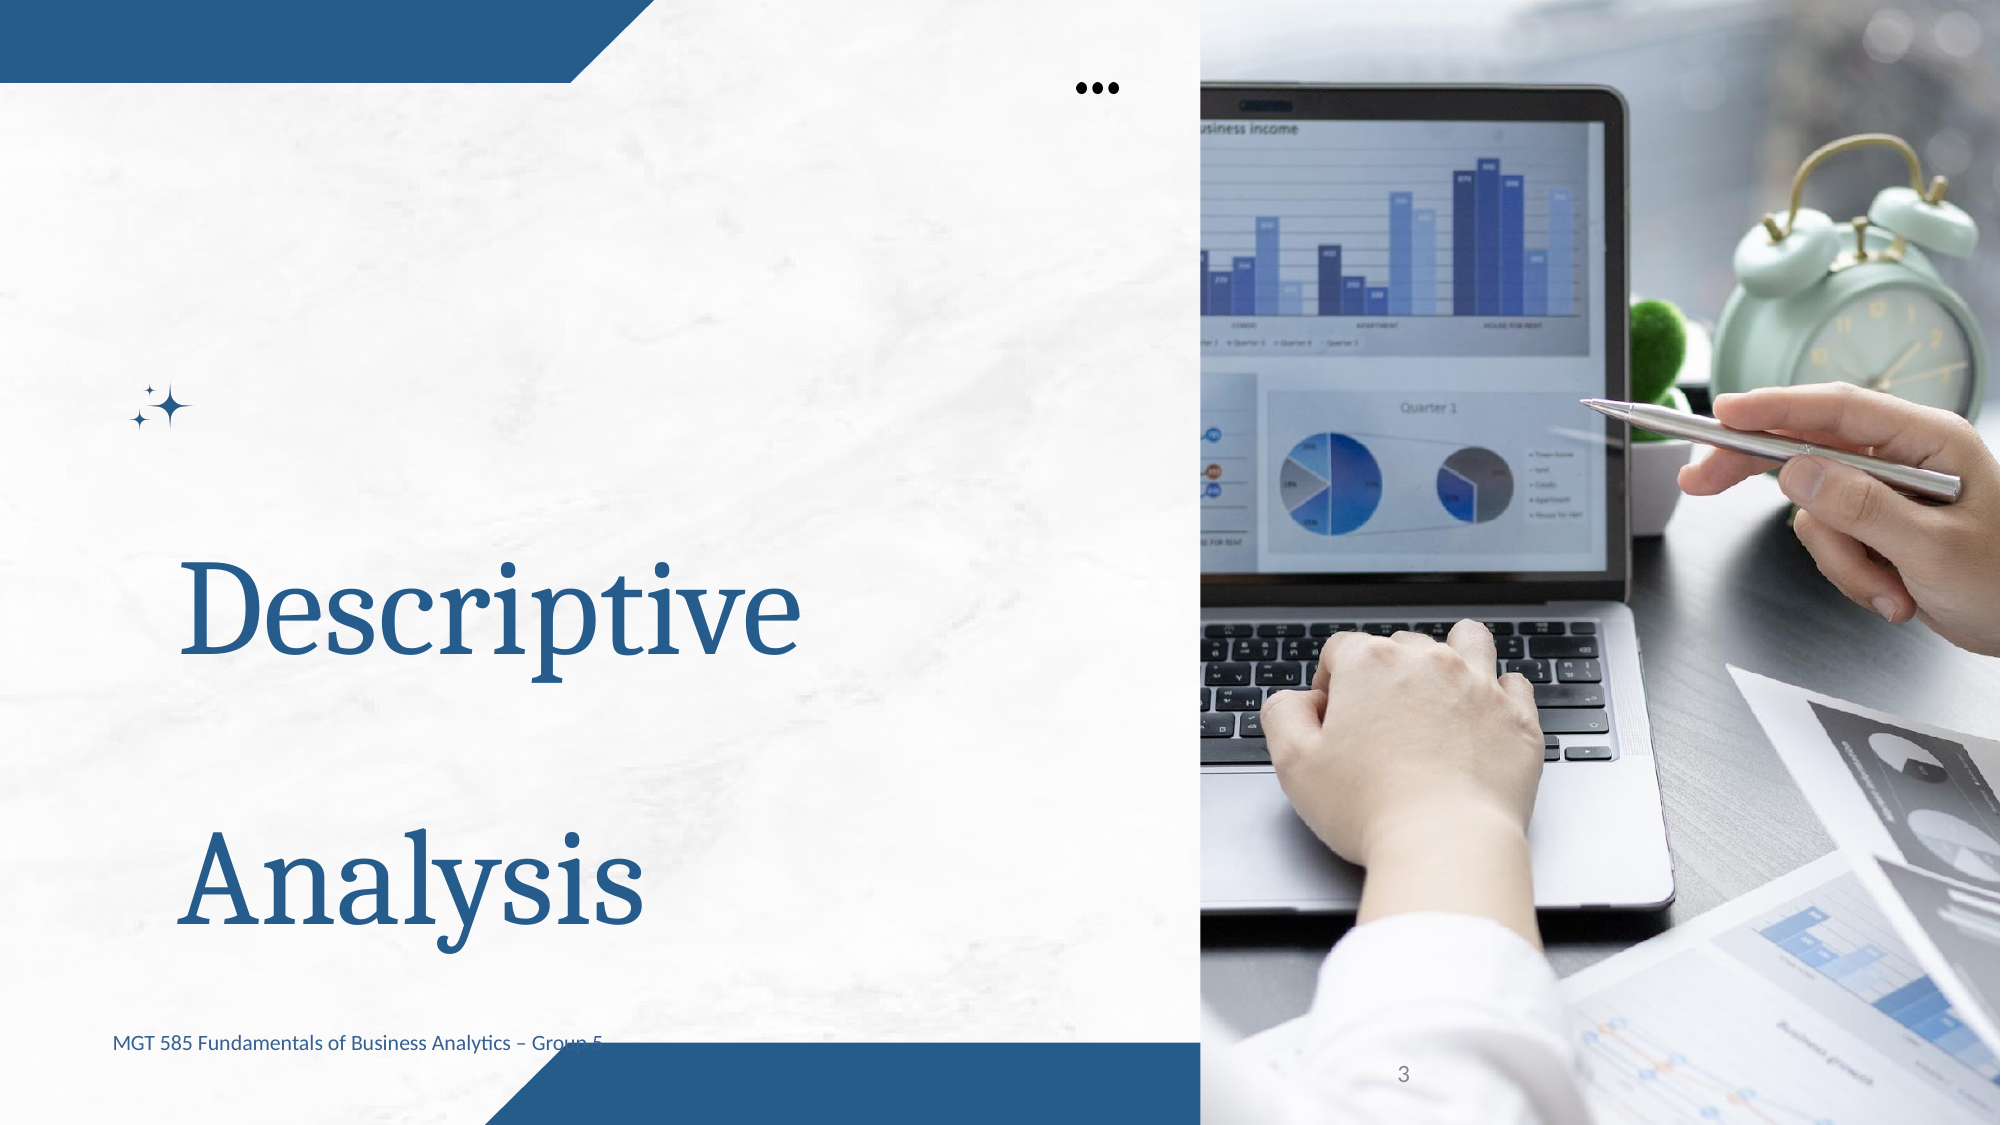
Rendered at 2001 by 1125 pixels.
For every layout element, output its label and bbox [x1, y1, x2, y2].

text_box [483, 1022, 1195, 1125]
picture [0, 0, 2000, 1125]
text_box [0, 0, 655, 253]
